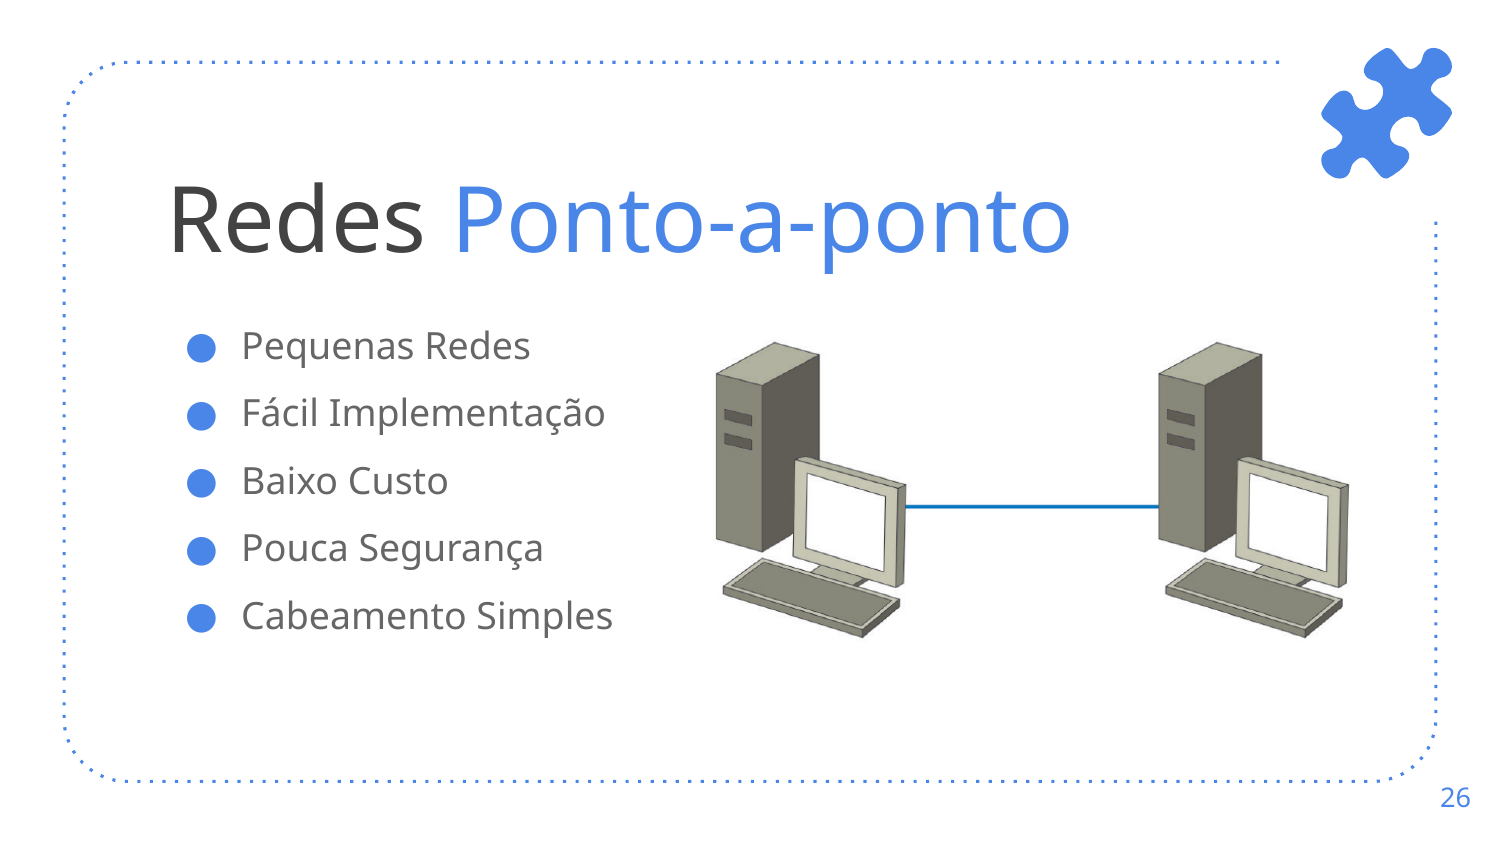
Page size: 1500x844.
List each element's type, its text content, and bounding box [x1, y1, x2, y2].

text_box [1321, 47, 1452, 179]
slide_number ‹#› [1411, 753, 1500, 844]
list Pequenas Redes Fácil Implementação Baixo Custo Pouca Segurança Cabeamento Simples [151, 284, 673, 673]
title Redes Ponto-a-ponto [151, 146, 1278, 284]
picture [675, 284, 1379, 673]
